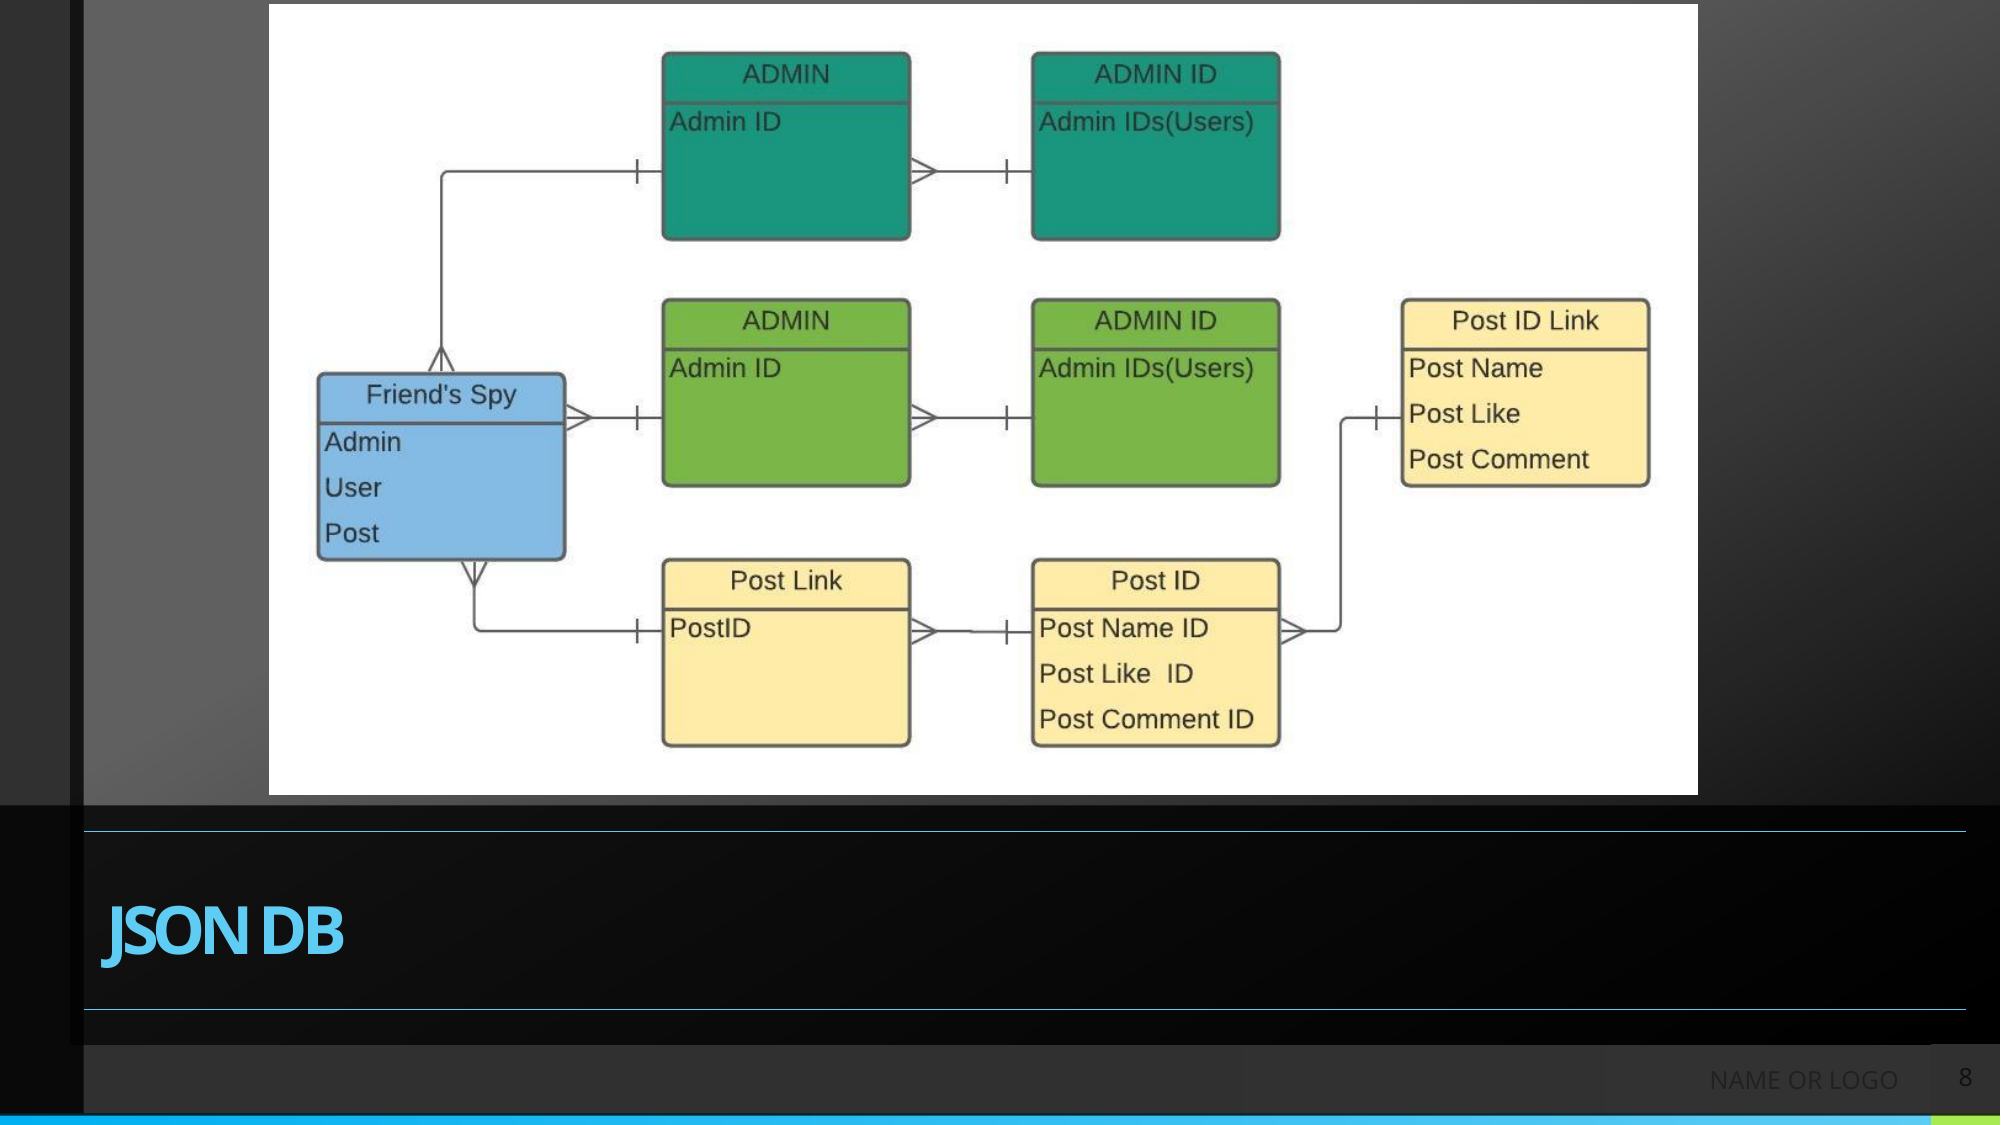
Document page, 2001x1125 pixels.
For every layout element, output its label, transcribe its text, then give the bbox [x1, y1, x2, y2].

text_box [0, 0, 85, 804]
text_box [0, 804, 2000, 1117]
picture [269, 4, 1698, 795]
text_box JSON DB [106, 869, 1968, 970]
